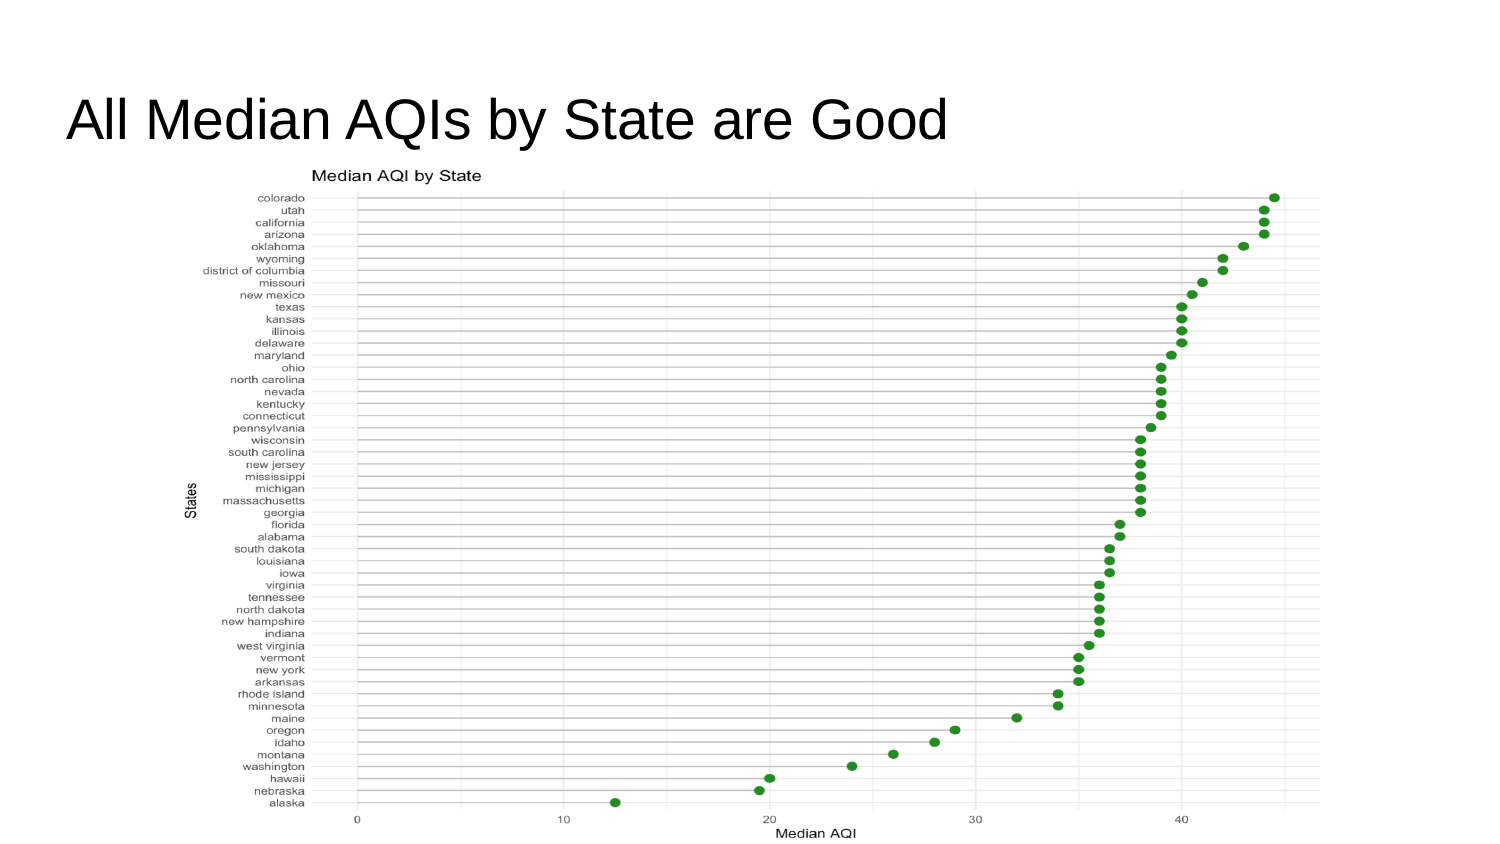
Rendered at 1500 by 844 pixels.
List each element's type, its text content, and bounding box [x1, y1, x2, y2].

picture [177, 166, 1323, 844]
title All Median AQIs by State are Good [51, 72, 1449, 167]
